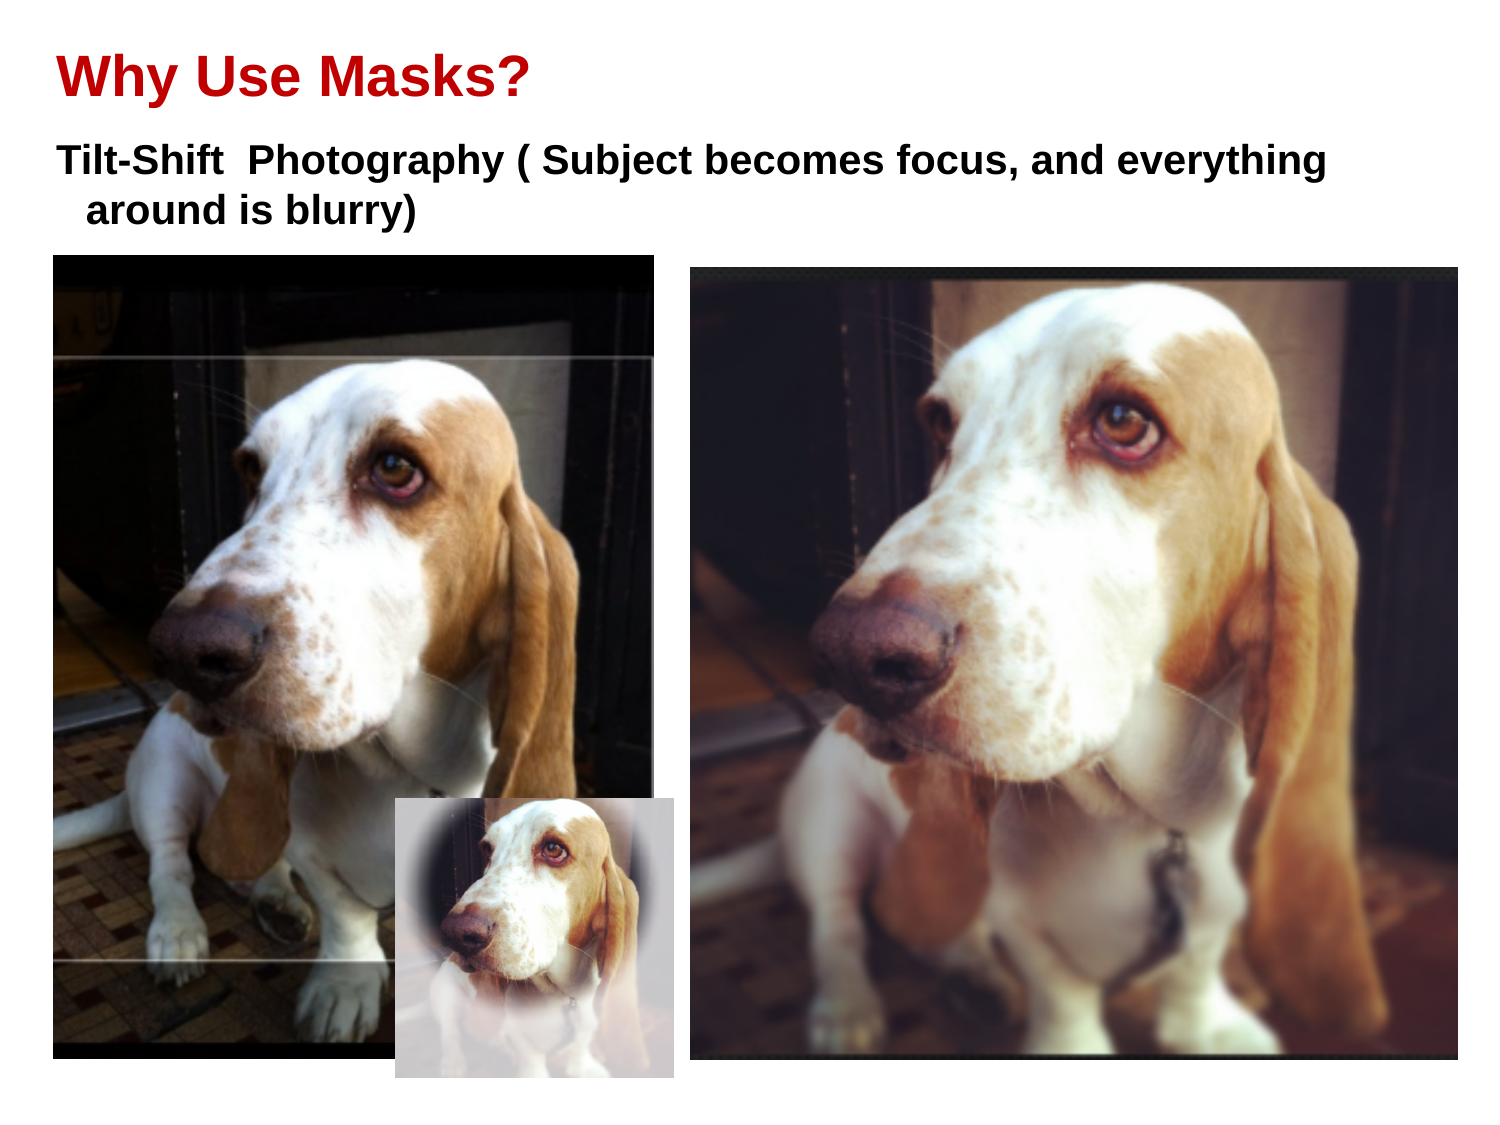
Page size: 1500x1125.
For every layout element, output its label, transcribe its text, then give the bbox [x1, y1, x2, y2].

picture [52, 255, 674, 1078]
text_box Why Use Masks? Tilt-Shift Photography ( Subject becomes focus, and everything around is blurry) [41, 30, 1436, 336]
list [690, 266, 1459, 1060]
